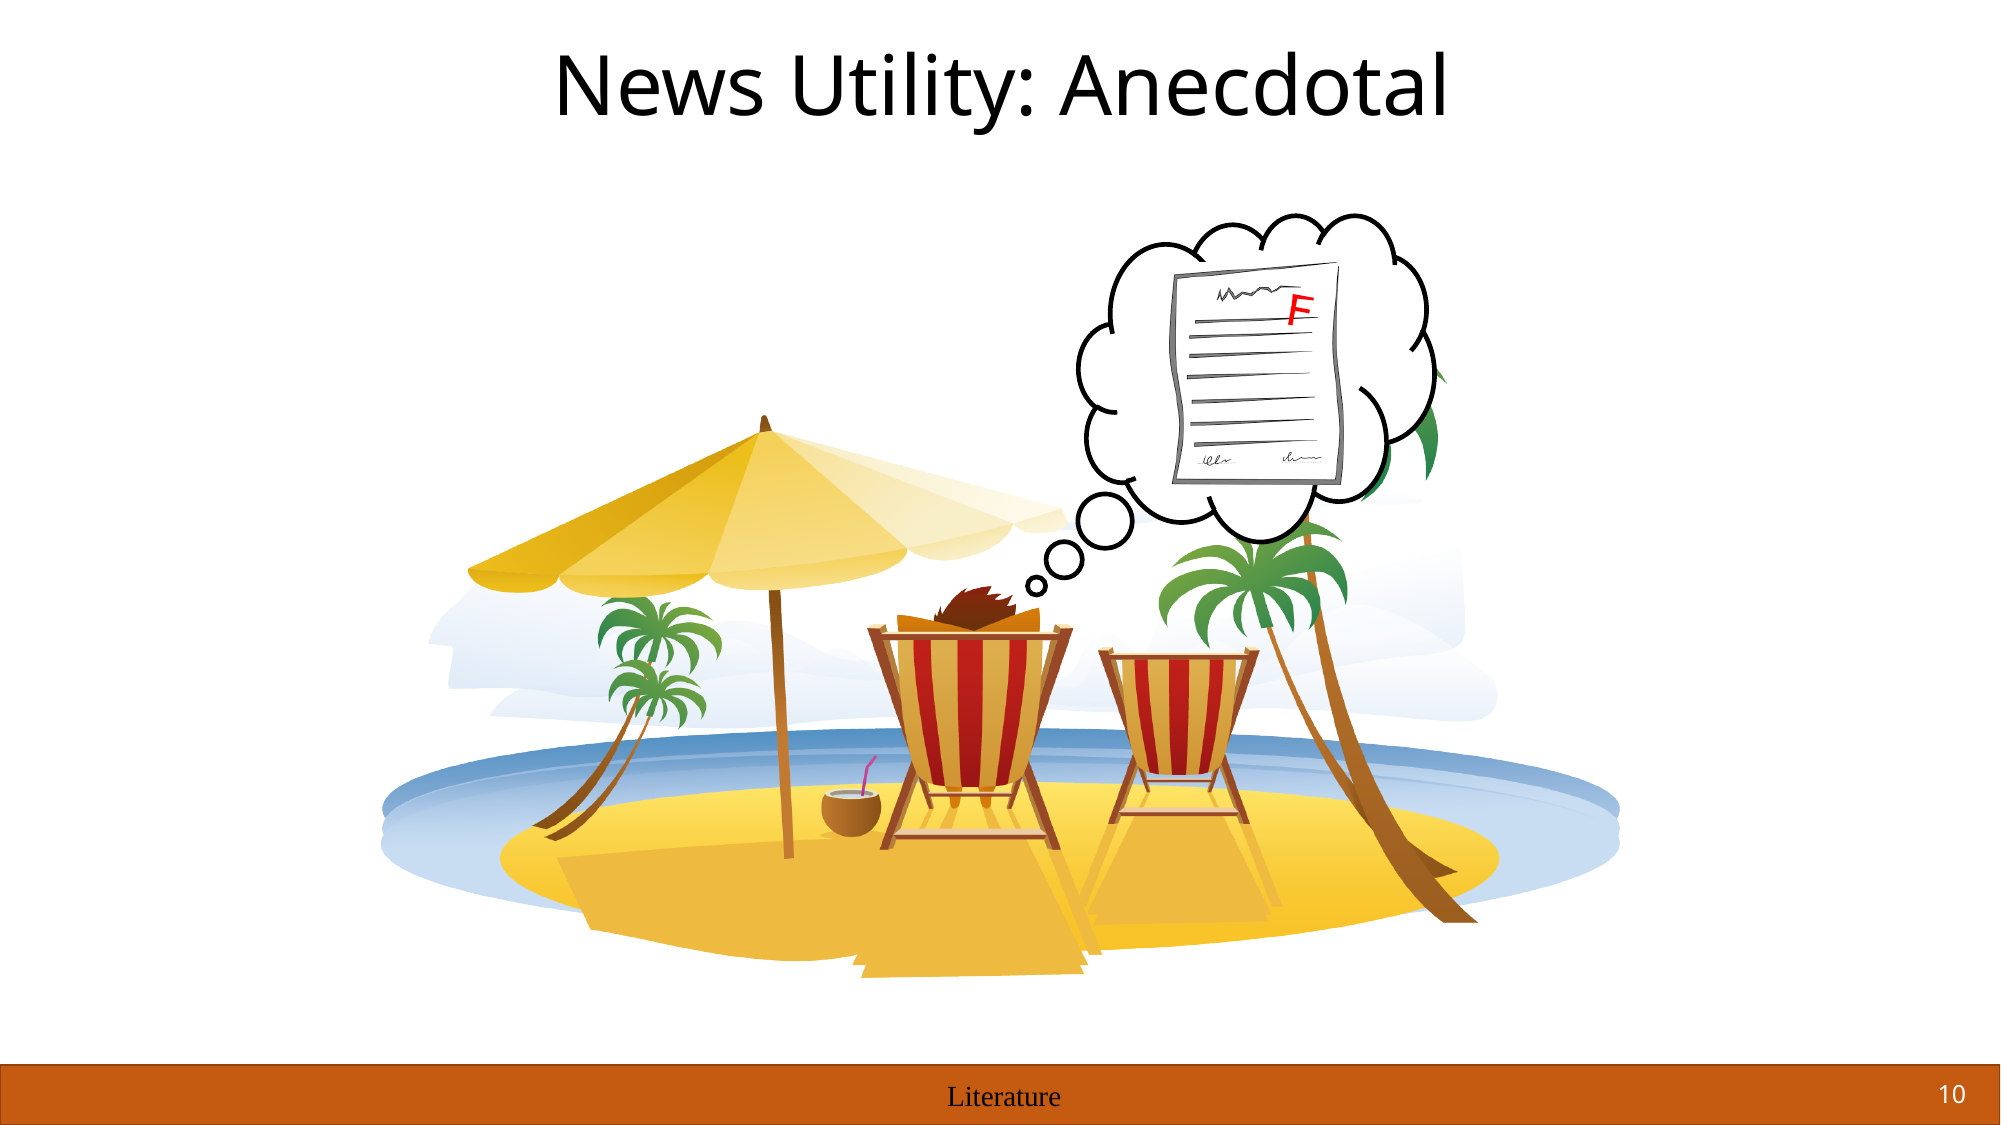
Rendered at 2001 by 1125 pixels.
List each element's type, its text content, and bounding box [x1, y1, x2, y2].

title News Utility: Anecdotal [71, 34, 1934, 142]
slide_number 10 [1672, 1065, 1982, 1125]
footer Literature [335, 1065, 1672, 1125]
picture [380, 262, 1620, 978]
text_box [1092, 214, 1428, 332]
